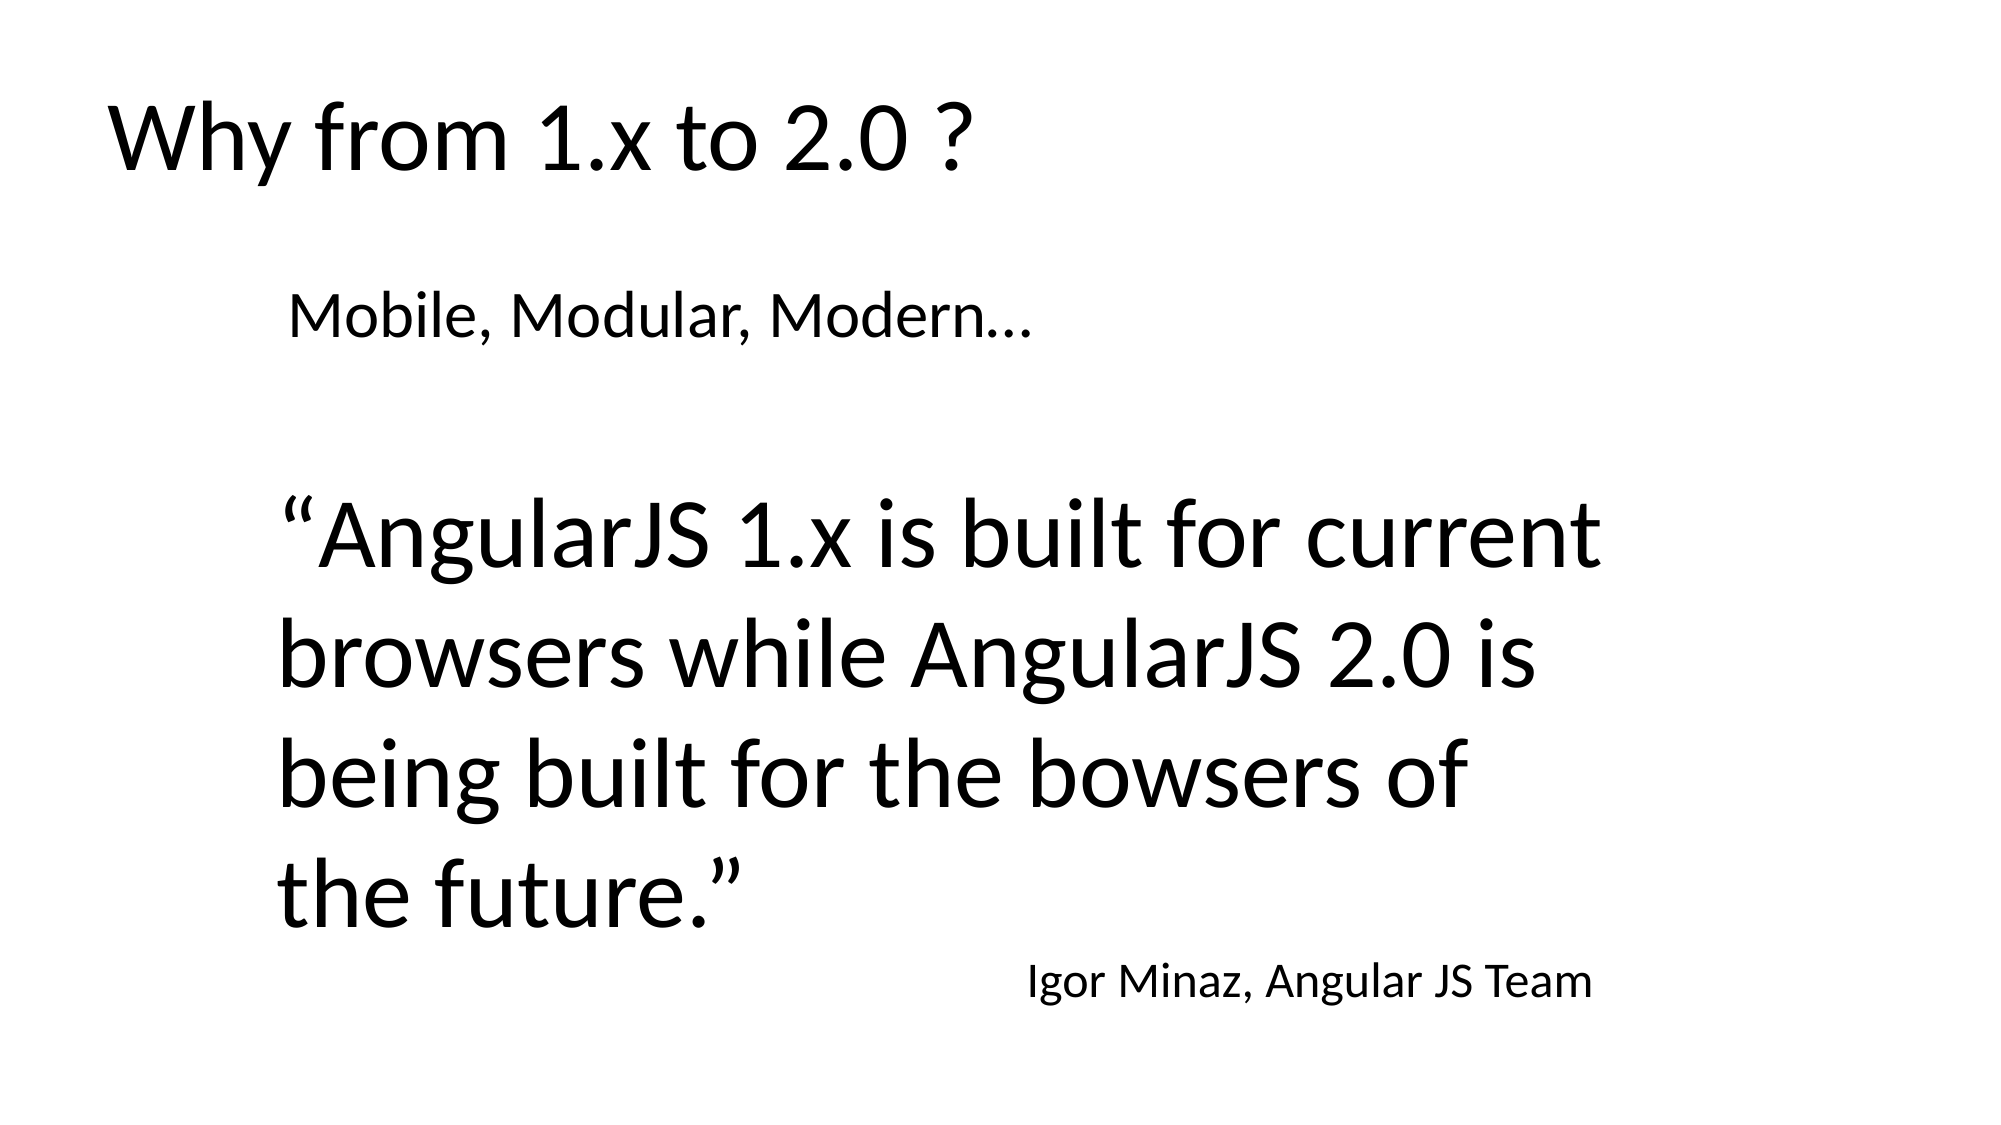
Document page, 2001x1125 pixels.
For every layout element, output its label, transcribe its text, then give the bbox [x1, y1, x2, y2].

text_box Why from 1.x to 2.0 ? [92, 63, 1397, 199]
text_box “AngularJS 1.x is built for current browsers while AngularJS 2.0 is being built for the bowsers of the future.” Igor Minaz, Angular JS Team [261, 460, 1629, 1015]
text_box Mobile, Modular, Modern… [272, 263, 1589, 358]
